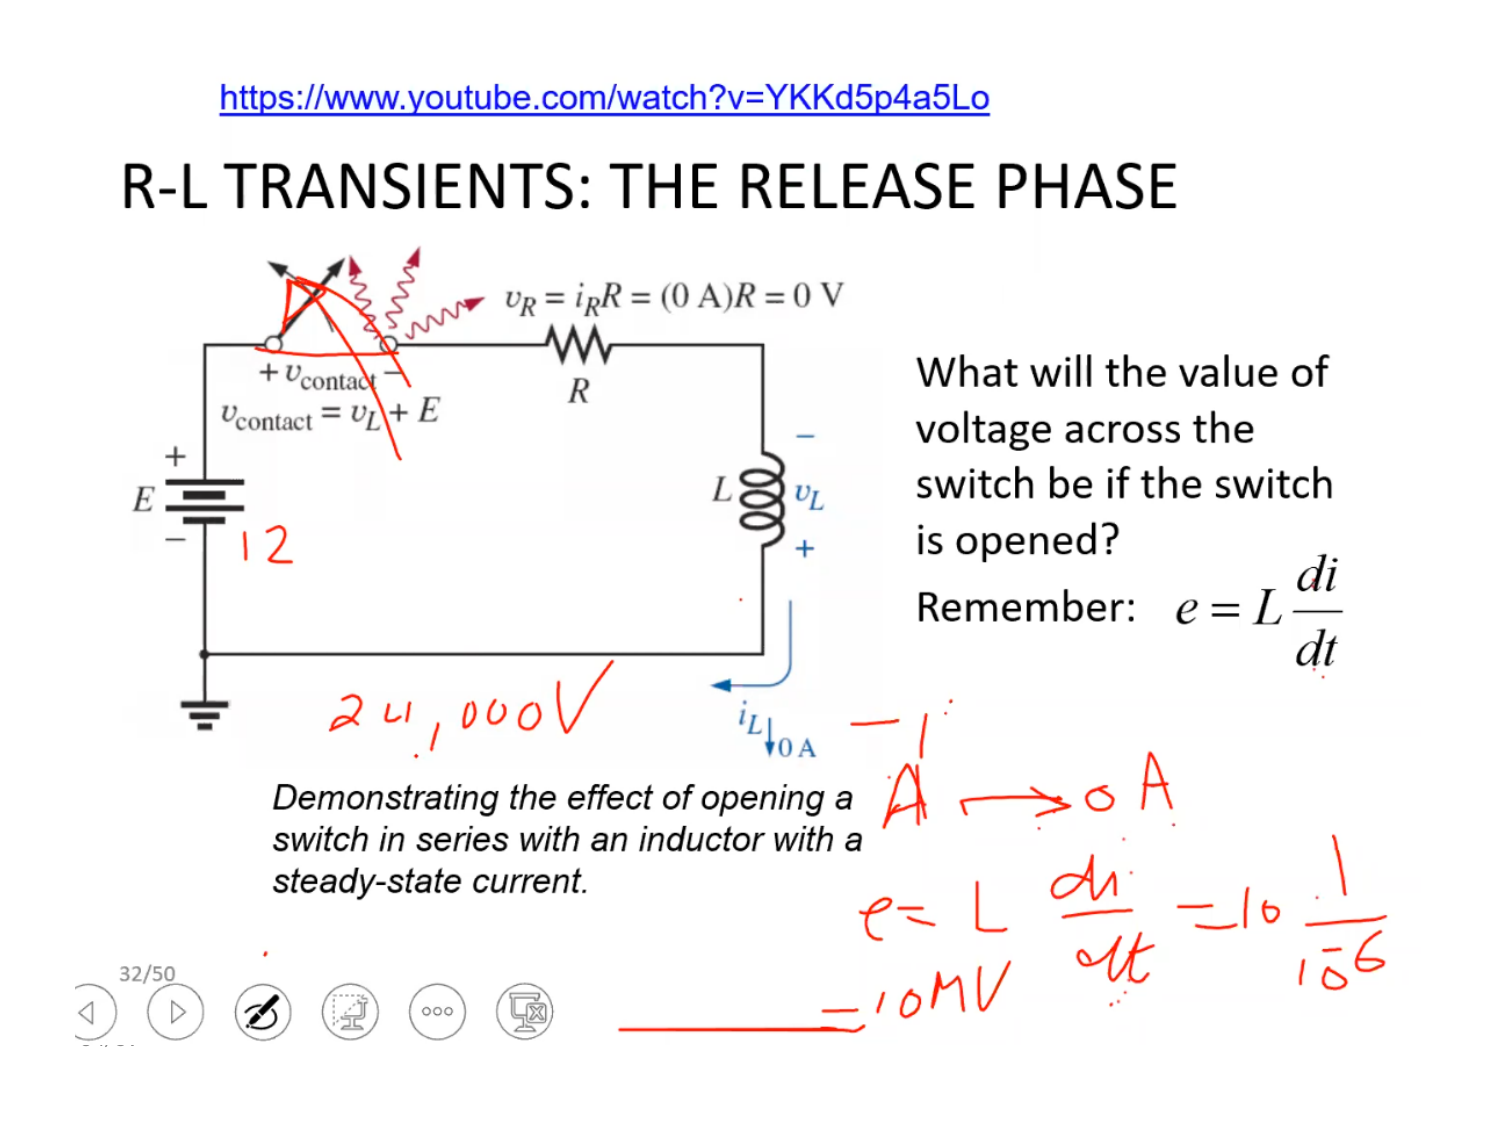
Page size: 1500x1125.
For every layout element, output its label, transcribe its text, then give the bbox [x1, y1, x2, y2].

picture [74, 68, 1421, 1045]
slide_number 34/59 [64, 1006, 415, 1067]
